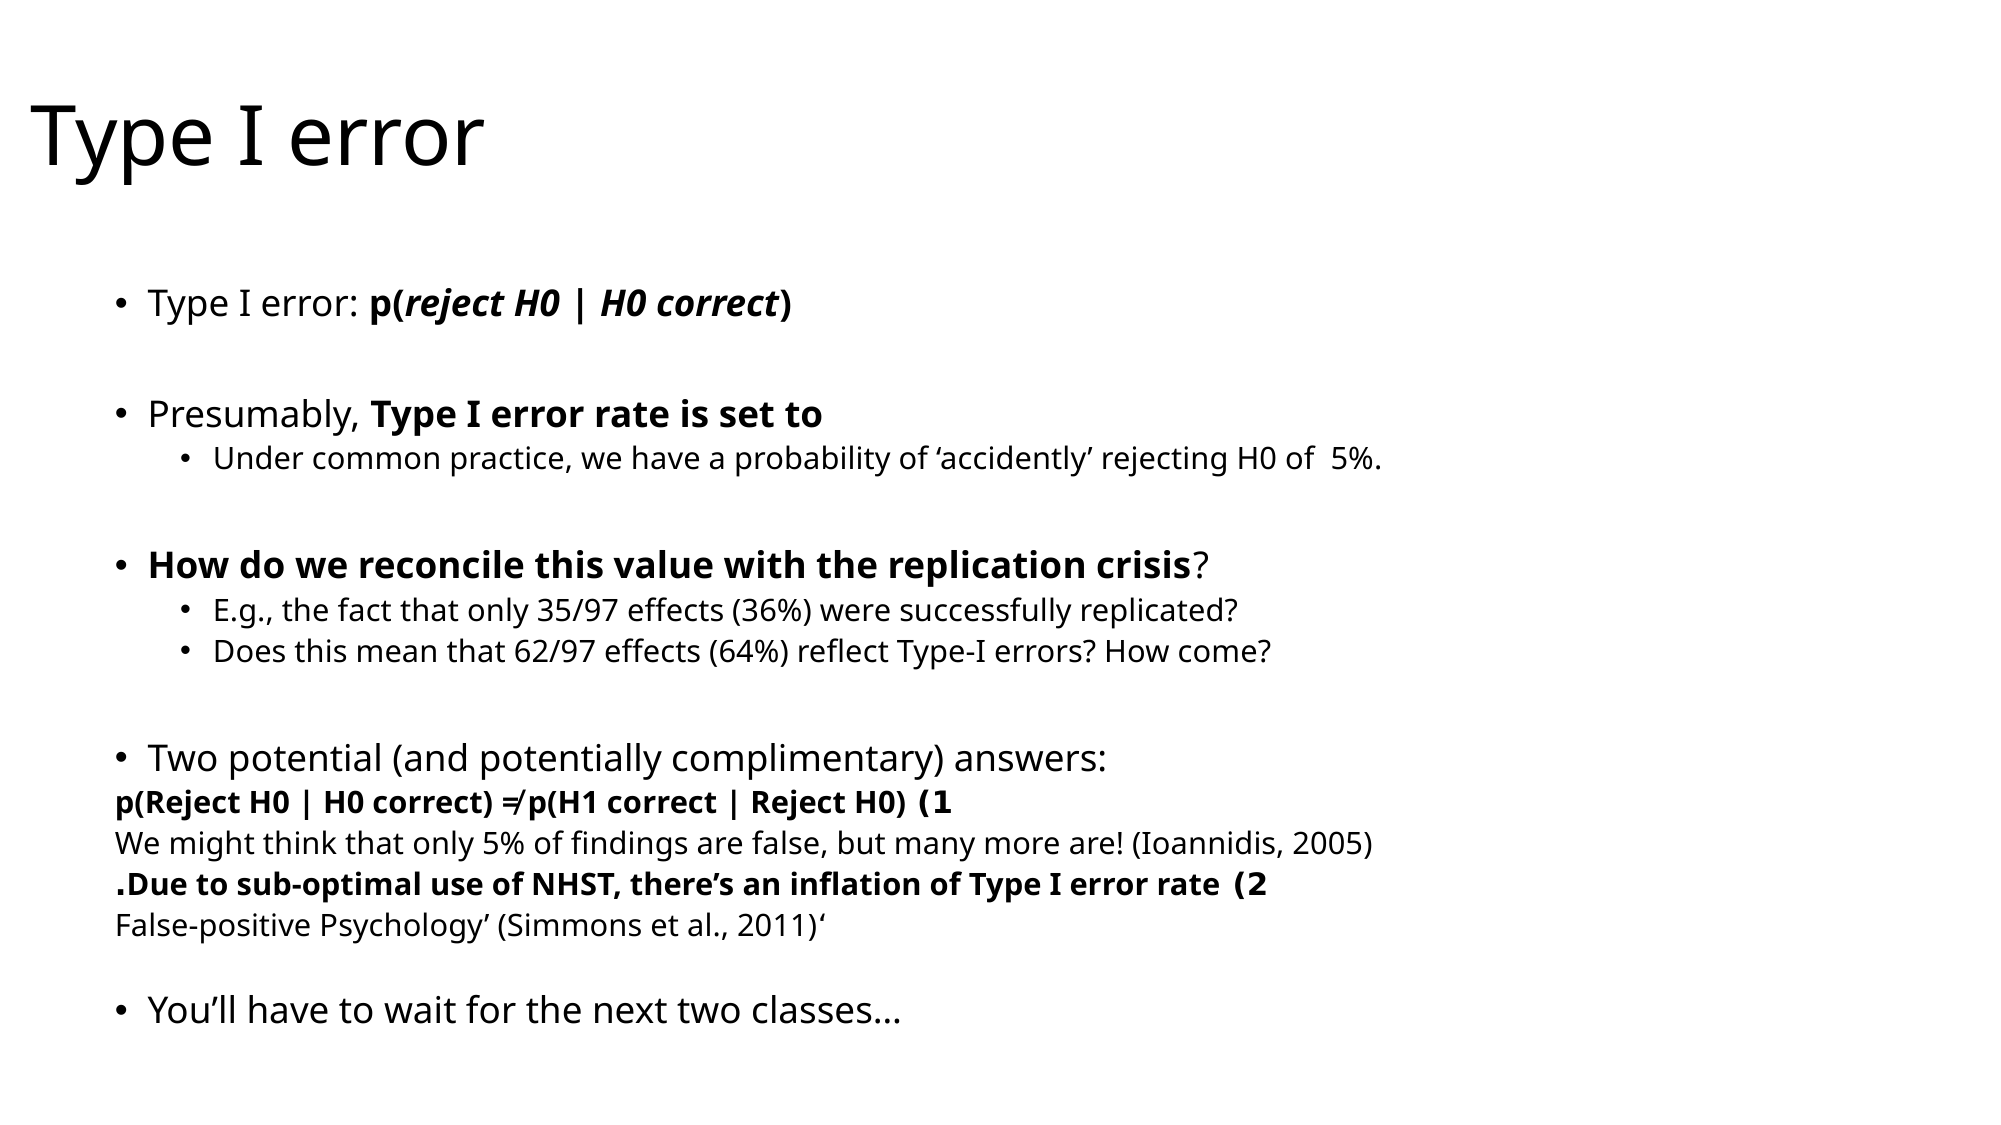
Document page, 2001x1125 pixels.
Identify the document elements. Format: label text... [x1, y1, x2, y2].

title Type I error [15, 30, 1855, 248]
